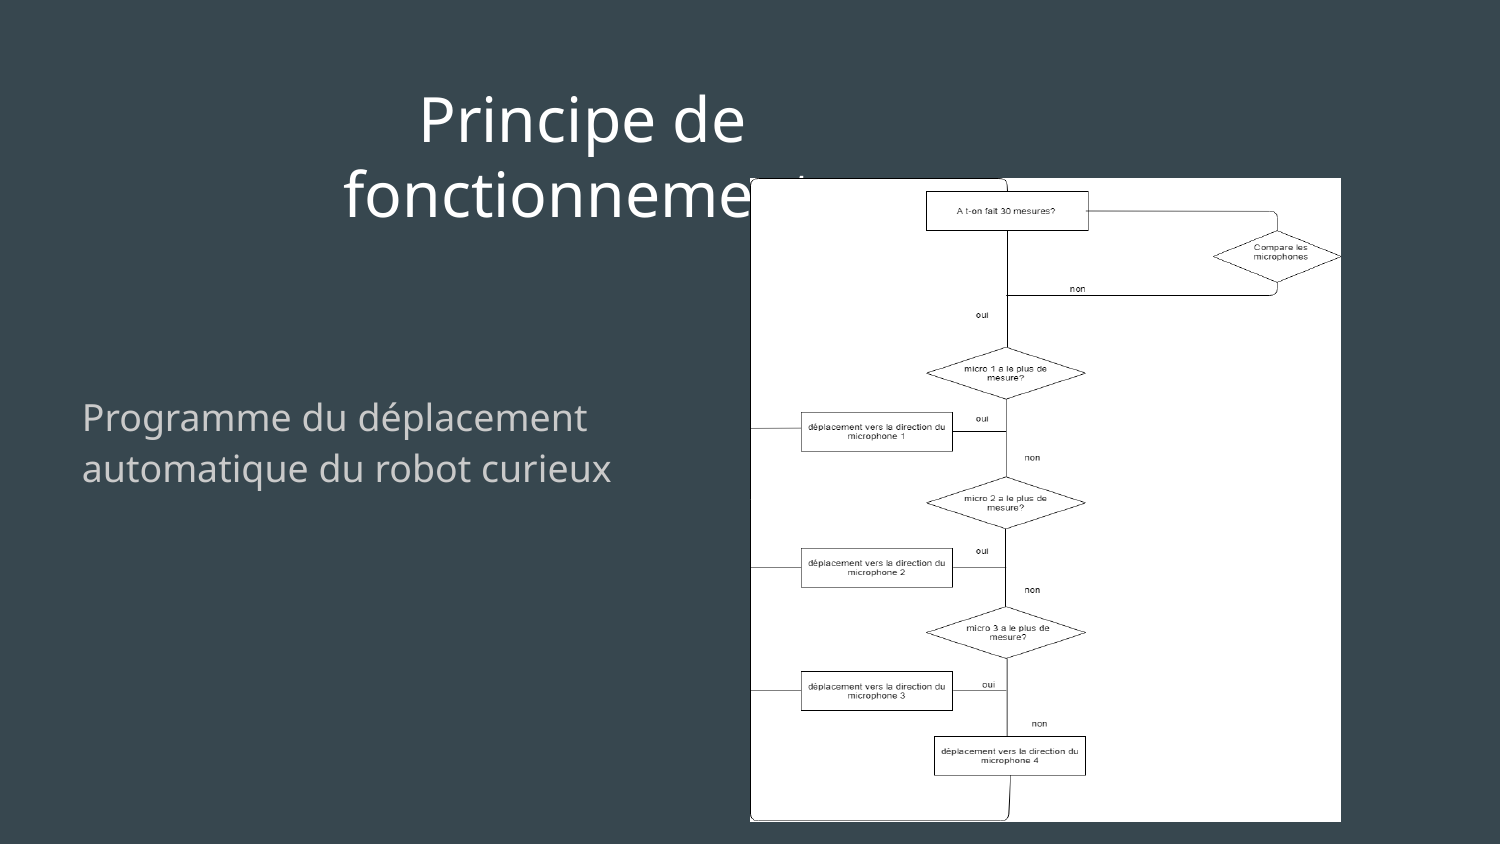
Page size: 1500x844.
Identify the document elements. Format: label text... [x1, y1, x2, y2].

picture [749, 178, 1341, 822]
title Principe de fonctionnement [0, 65, 1139, 160]
list Programme du déplacement automatique du robot curieux [66, 371, 668, 844]
